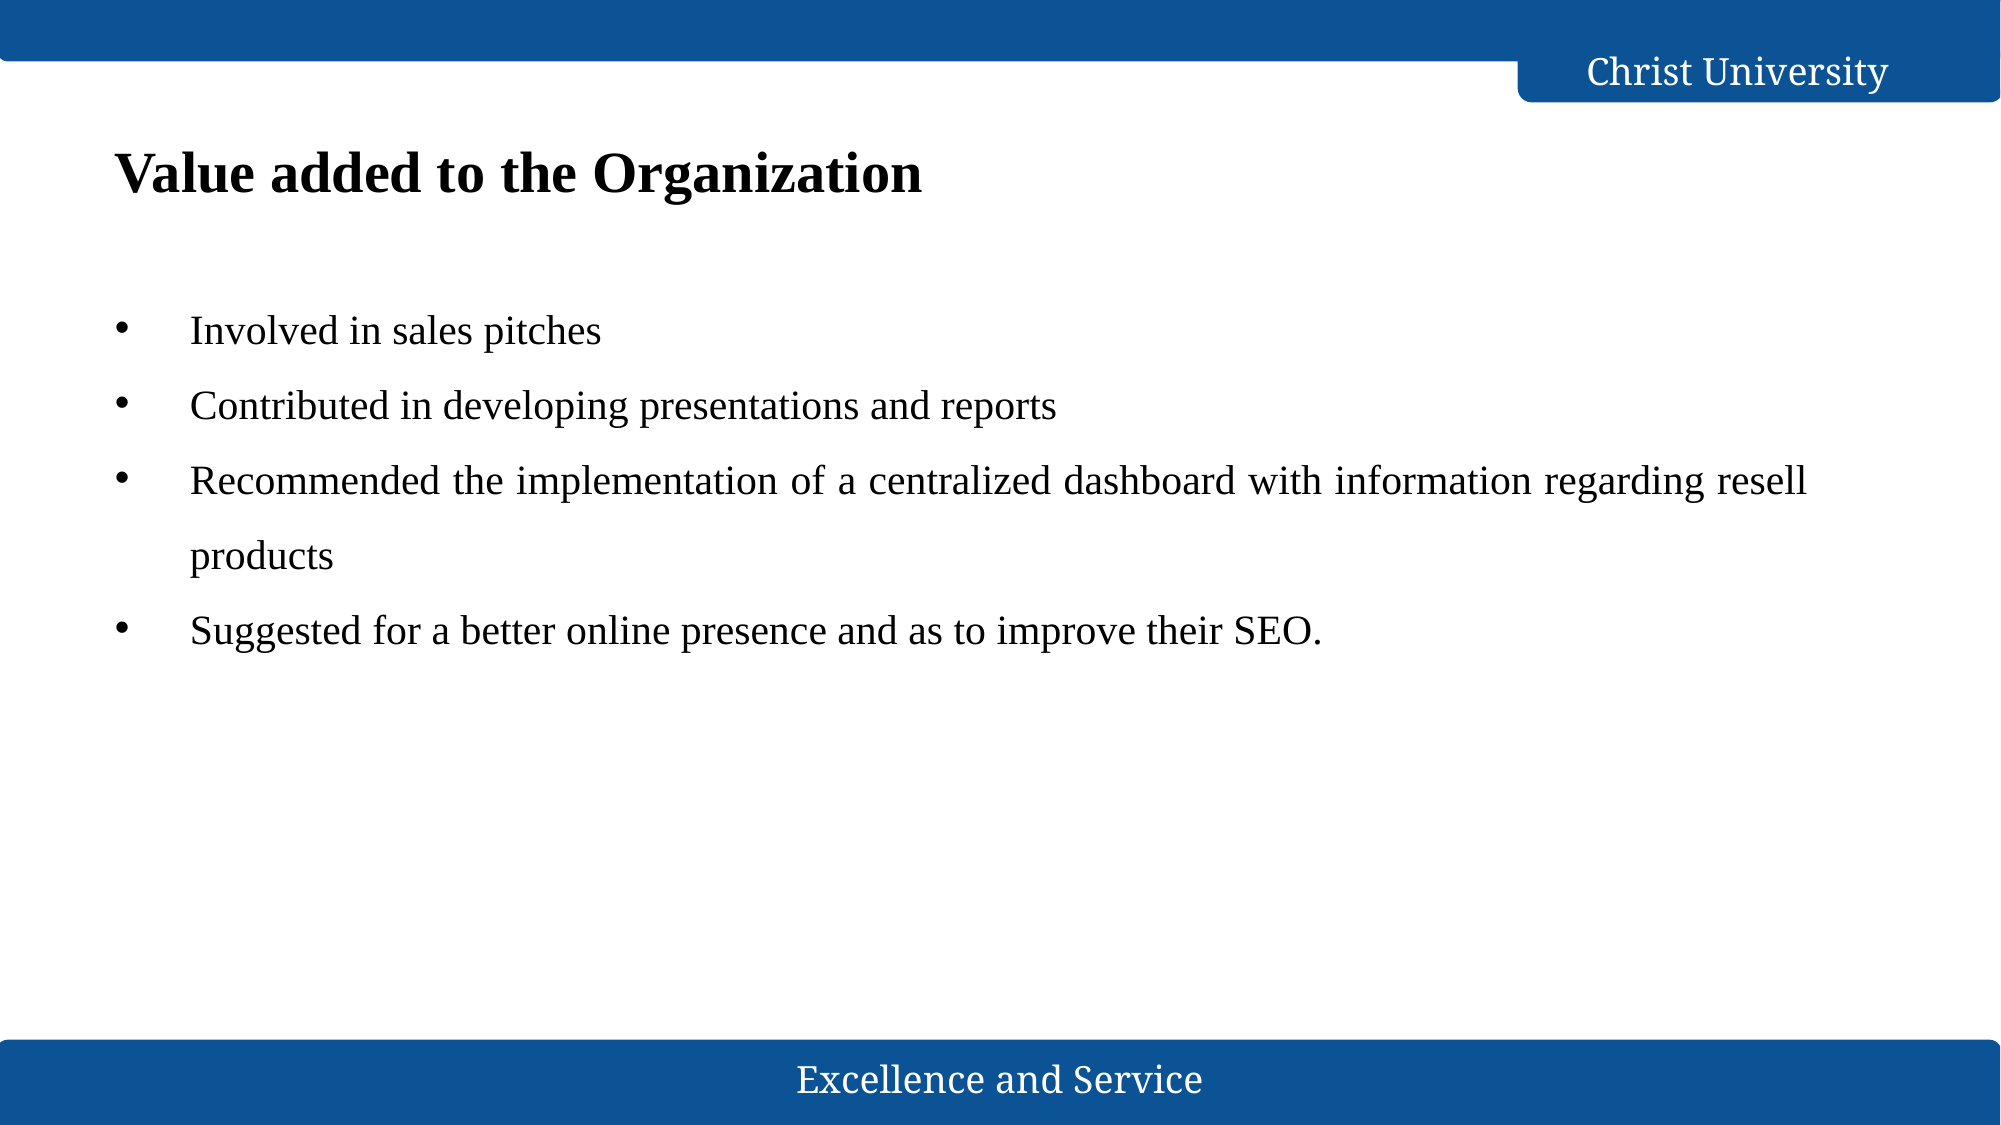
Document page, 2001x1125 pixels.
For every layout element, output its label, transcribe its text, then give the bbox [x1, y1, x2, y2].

list Involved in sales pitches Contributed in developing presentations and reports Recommended the implementation of a centralized dashboard with information regarding resell products Suggested for a better online presence and as to improve their SEO. [99, 262, 1824, 805]
title Value added to the Organization [99, 100, 1900, 220]
